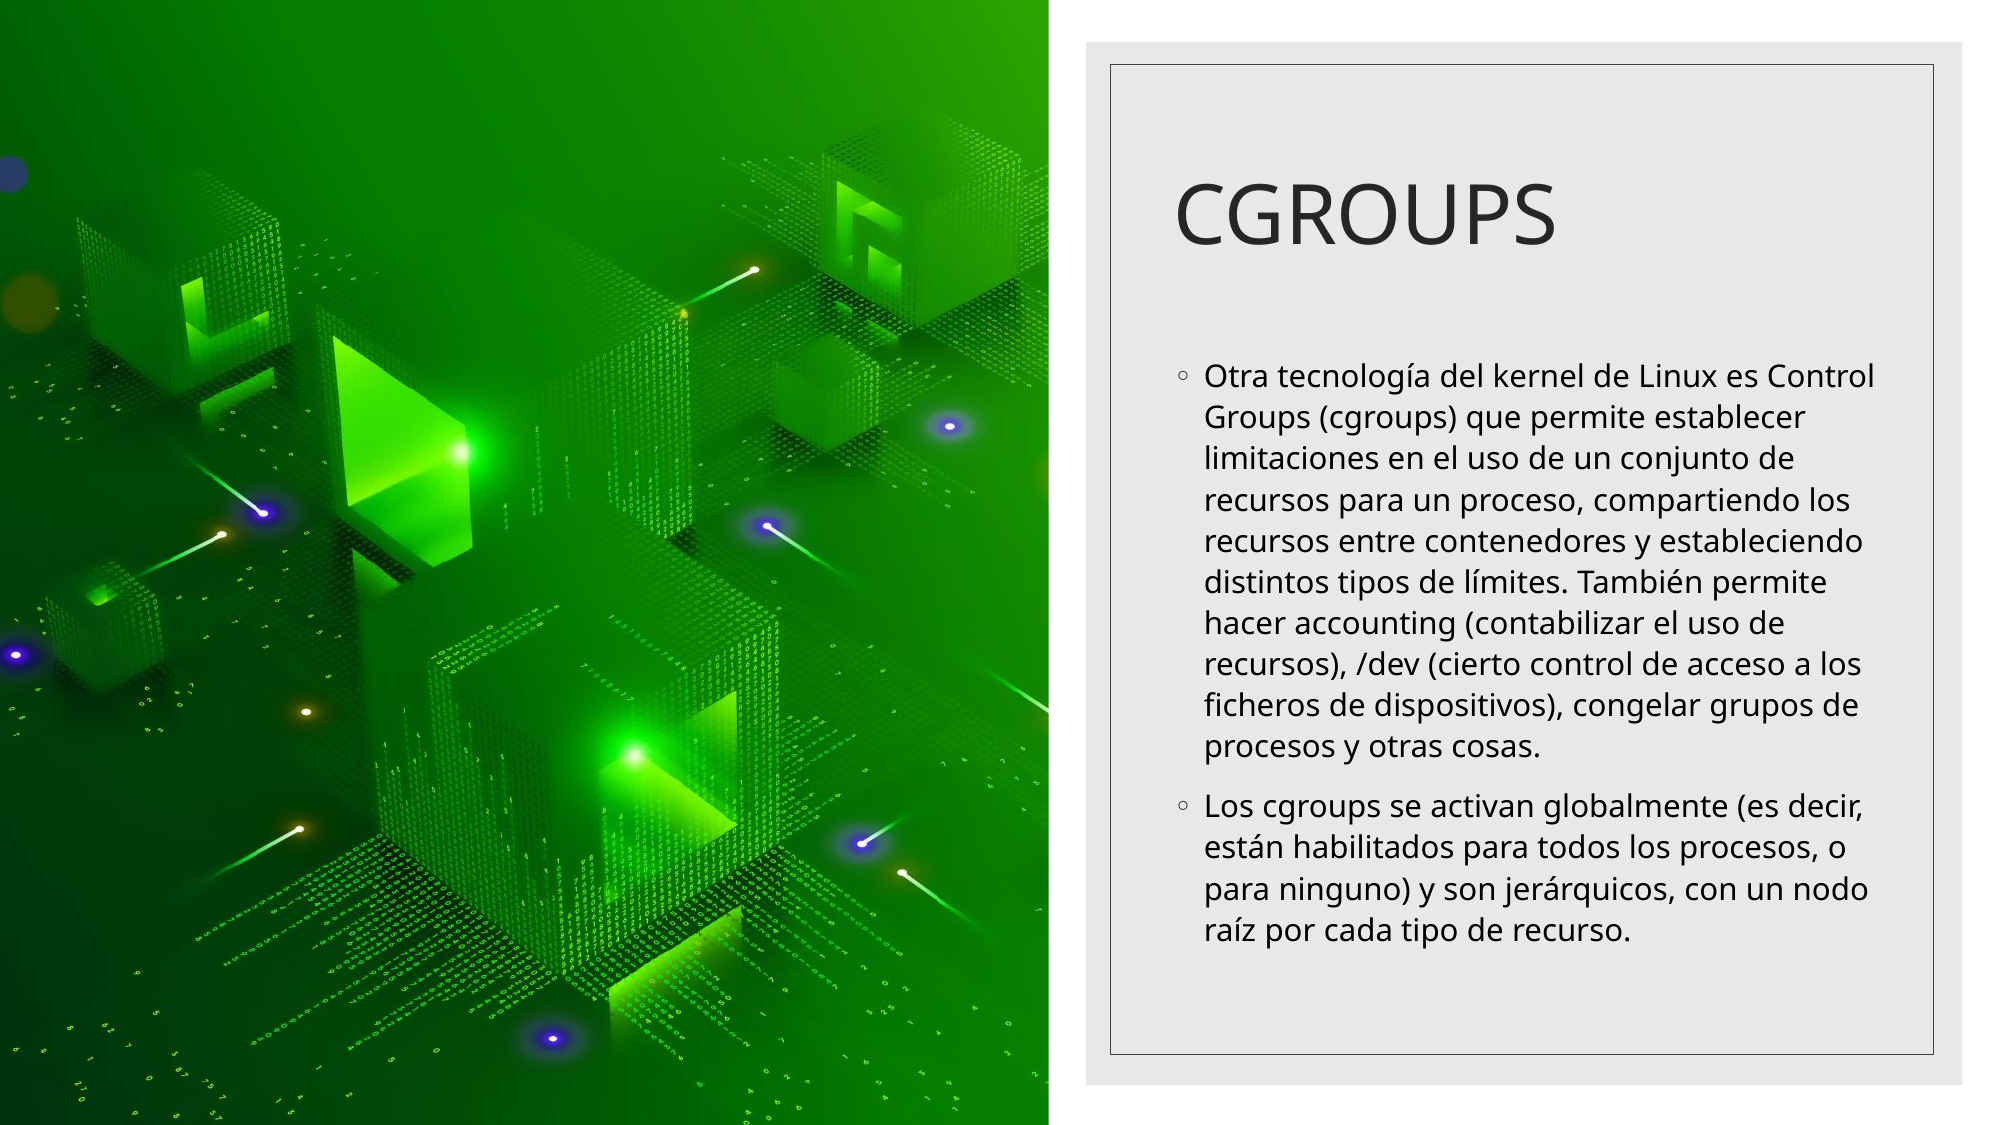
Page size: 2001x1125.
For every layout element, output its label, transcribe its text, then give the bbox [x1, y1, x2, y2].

text_box [1109, 64, 1935, 1056]
text_box [1085, 41, 1963, 1086]
picture [0, 0, 1049, 1125]
text_box [1054, 0, 2000, 1125]
list Otra tecnología del kernel de Linux es Control Groups (cgroups) que permite establecer limitaciones en el uso de un conjunto de recursos para un proceso, compartiendo los recursos entre contenedores y estableciendo distintos tipos de límites. También permite hacer accounting (contabilizar el uso de recursos), /dev (cierto control de acceso a los ficheros de dispositivos), congelar grupos de procesos y otras cosas. Los cgroups se activan globalmente (es decir, están habilitados para todos los procesos, o para ninguno) y son jerárquicos, con un nodo raíz por cada tipo de recurso. [1158, 345, 1893, 990]
title CGROUPS [1158, 105, 1893, 331]
